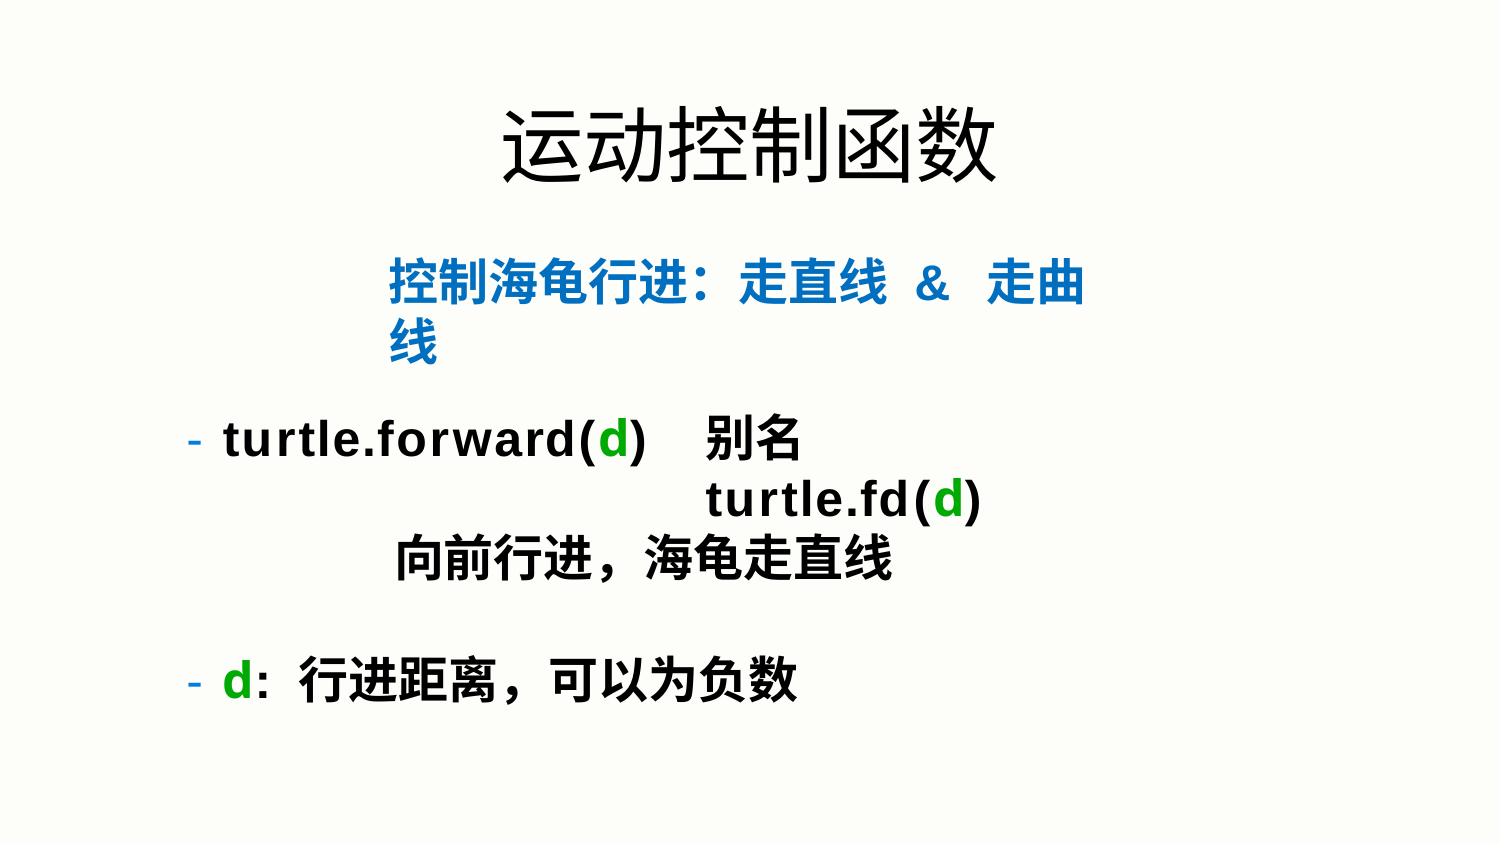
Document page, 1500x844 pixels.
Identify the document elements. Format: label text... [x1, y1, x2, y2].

text_box 控制海龟行进：走直线 & 走曲线 [386, 250, 1117, 371]
title 运动控制函数 [165, 93, 1335, 235]
text_box 向前行进，海龟走直线 - d: 行进距离，可以为负数 [184, 526, 897, 709]
text_box 别名 turtle.fd(d) [703, 406, 1127, 527]
text_box - turtle.forward(d) [184, 406, 648, 467]
